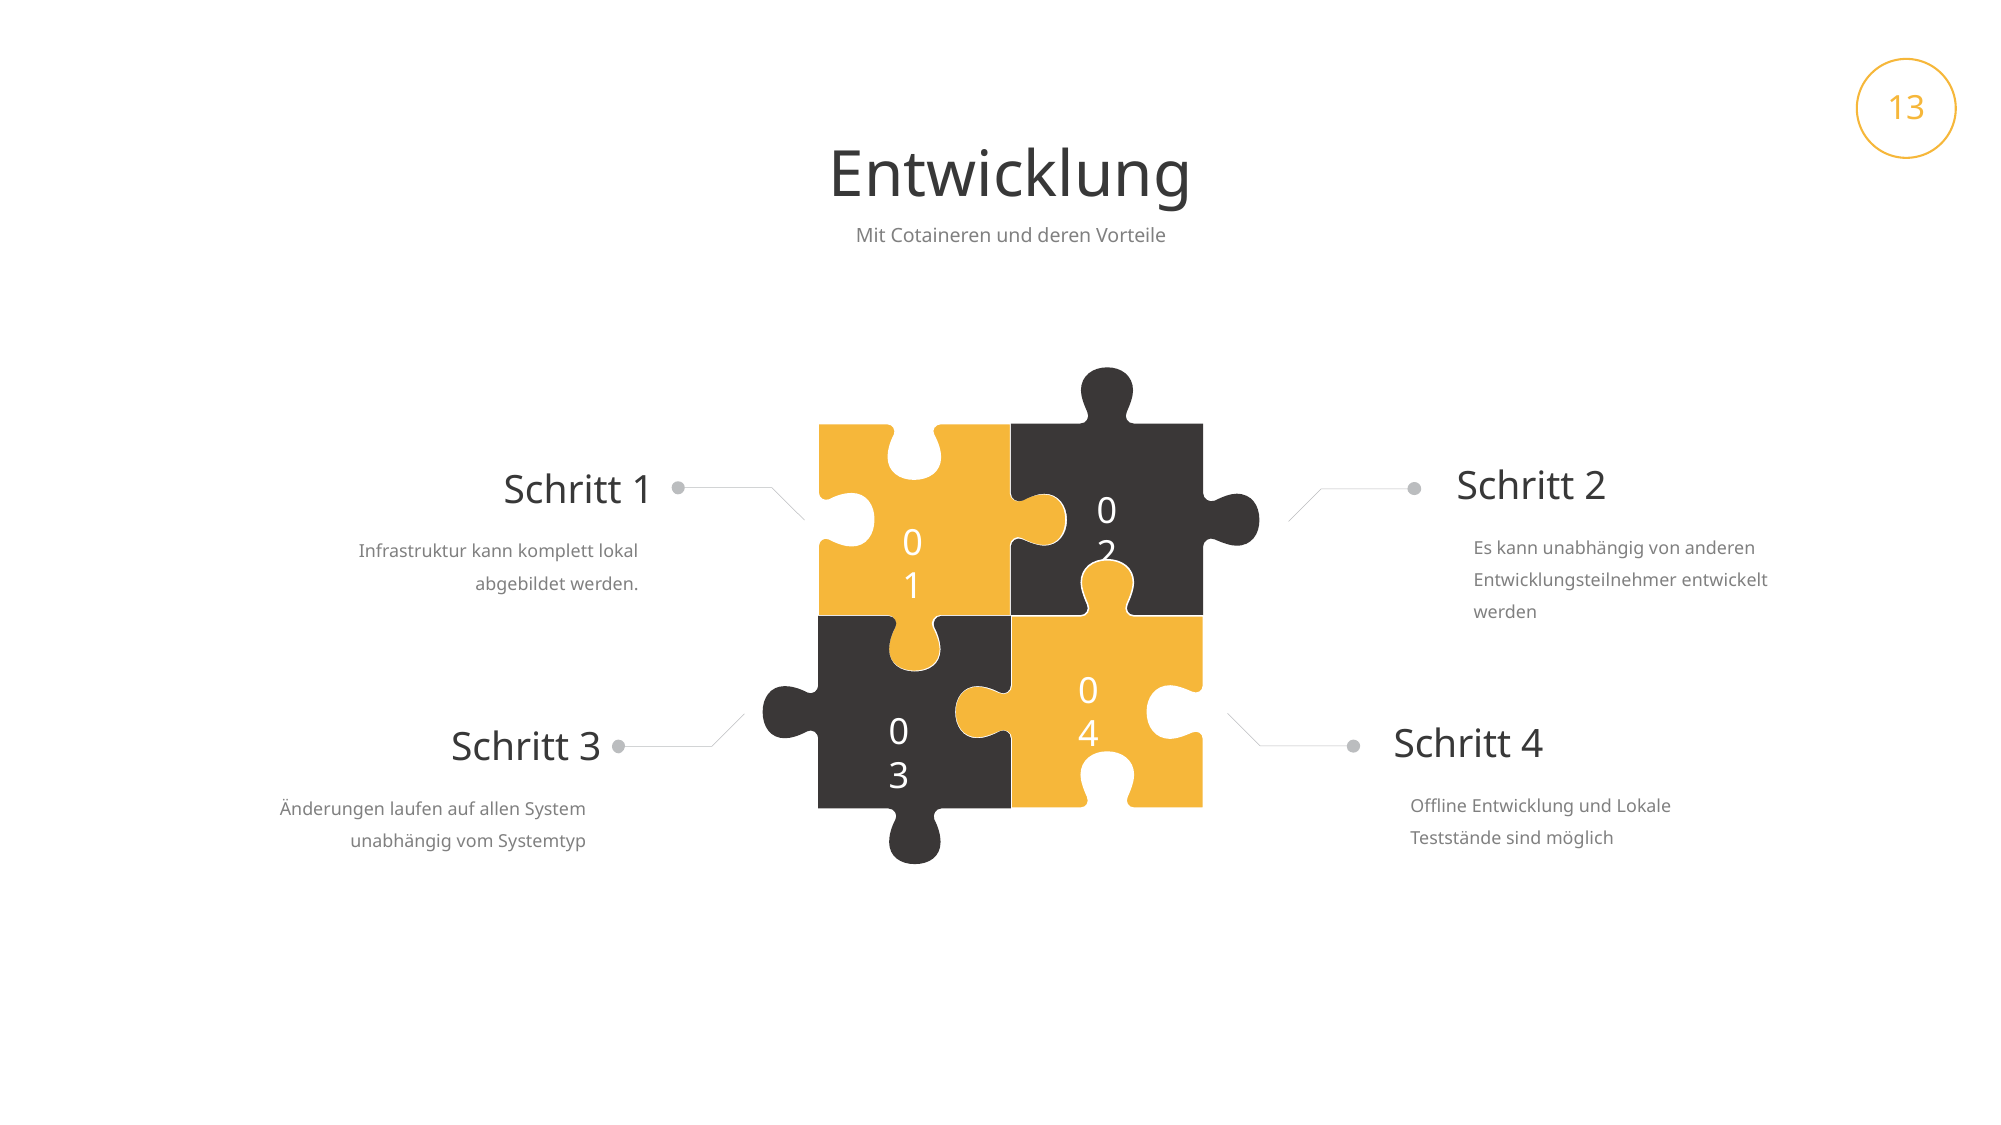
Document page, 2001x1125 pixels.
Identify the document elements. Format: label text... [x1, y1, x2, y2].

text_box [267, 457, 654, 599]
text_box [611, 713, 745, 754]
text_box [762, 615, 1011, 865]
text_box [954, 559, 1204, 809]
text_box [671, 481, 805, 521]
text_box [818, 423, 1010, 615]
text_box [1288, 481, 1422, 522]
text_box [1856, 58, 1956, 158]
text_box Entwicklung [814, 124, 1208, 217]
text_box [1456, 453, 1846, 629]
text_box Mit Cotaineren und deren Vorteile [816, 203, 1206, 254]
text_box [1227, 713, 1361, 753]
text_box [1393, 711, 1783, 854]
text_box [1010, 367, 1260, 616]
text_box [214, 714, 602, 857]
